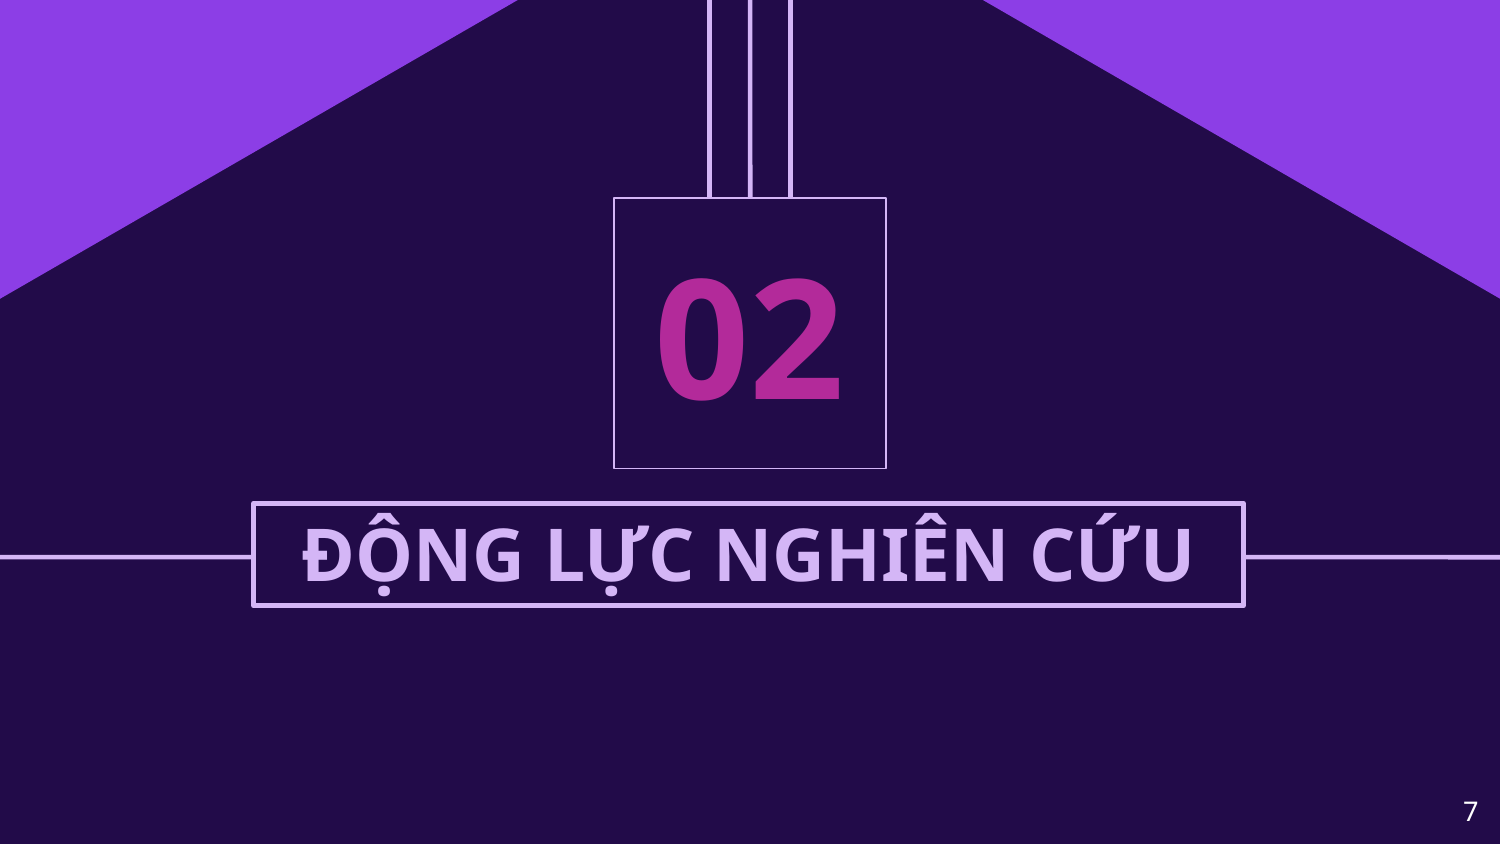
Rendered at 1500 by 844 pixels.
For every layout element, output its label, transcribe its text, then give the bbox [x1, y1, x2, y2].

title ĐỘNG LỰC NGHIÊN CỨU [251, 501, 1246, 608]
title 02 [612, 196, 889, 471]
slide_number 7 [1403, 779, 1494, 844]
